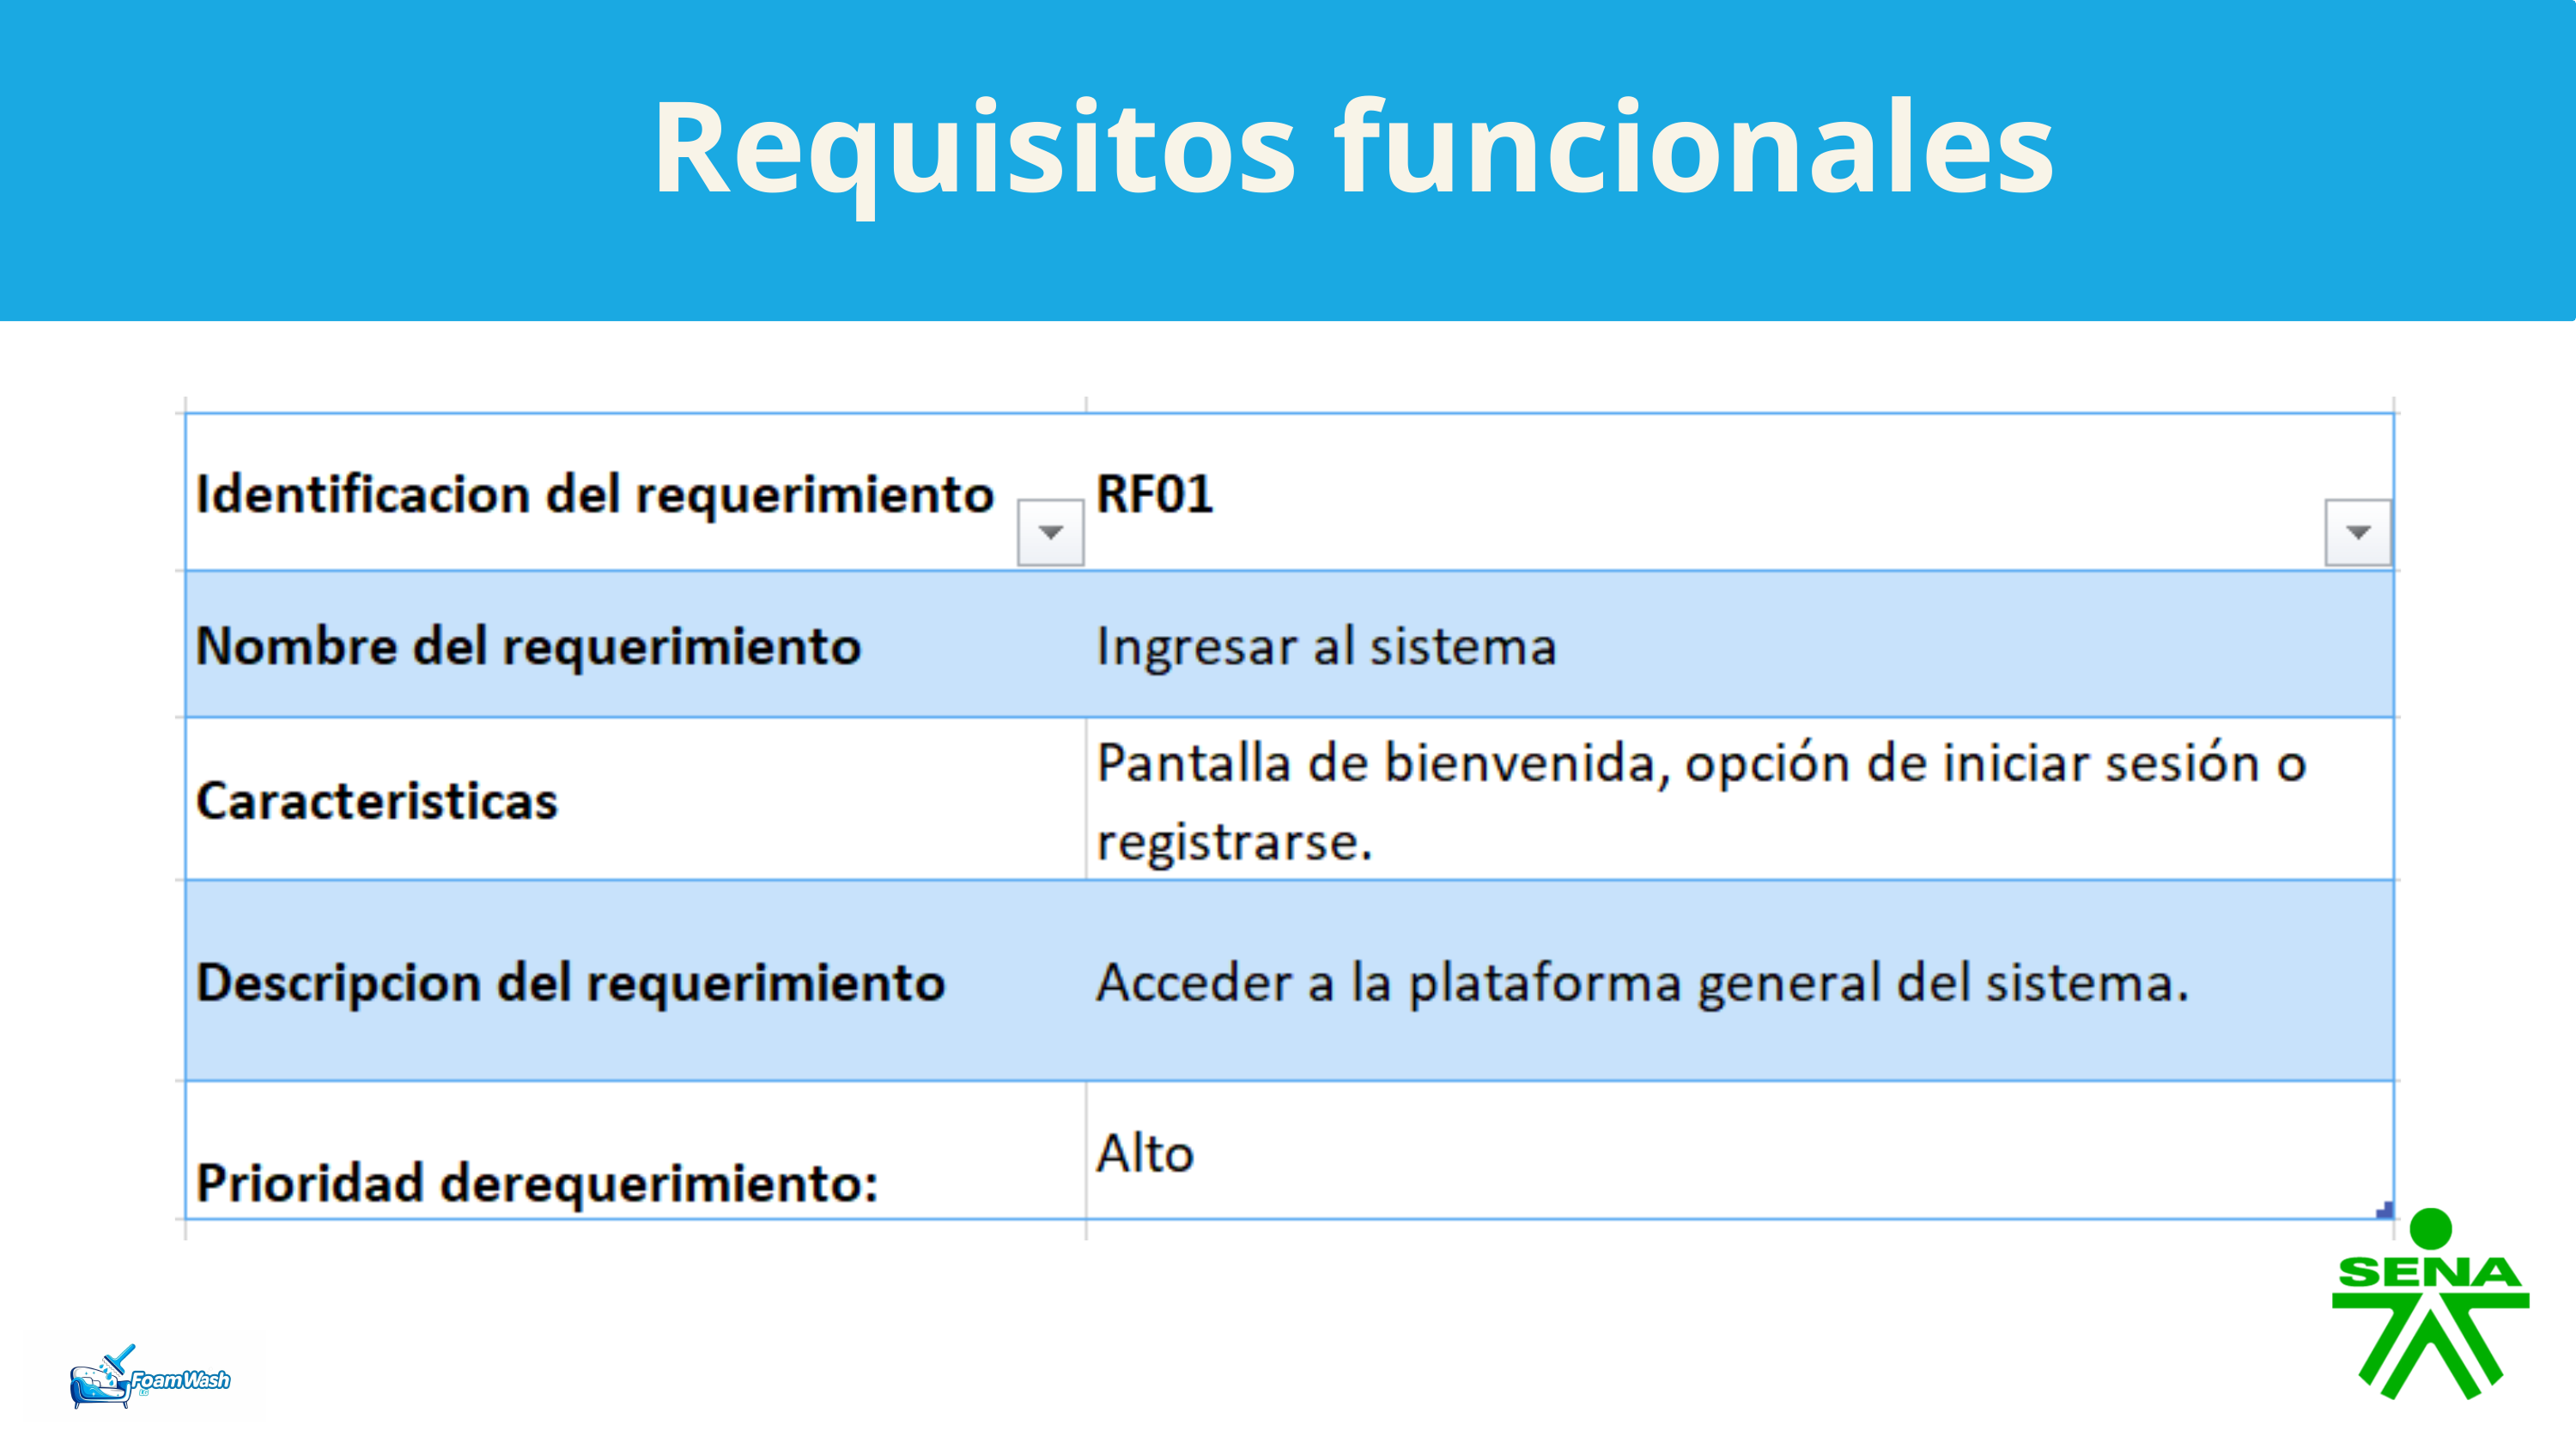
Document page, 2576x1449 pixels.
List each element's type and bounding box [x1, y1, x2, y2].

text_box [23, 1330, 266, 1422]
text_box [174, 397, 2402, 1240]
text_box [2332, 1207, 2530, 1401]
text_box [0, 0, 2576, 322]
